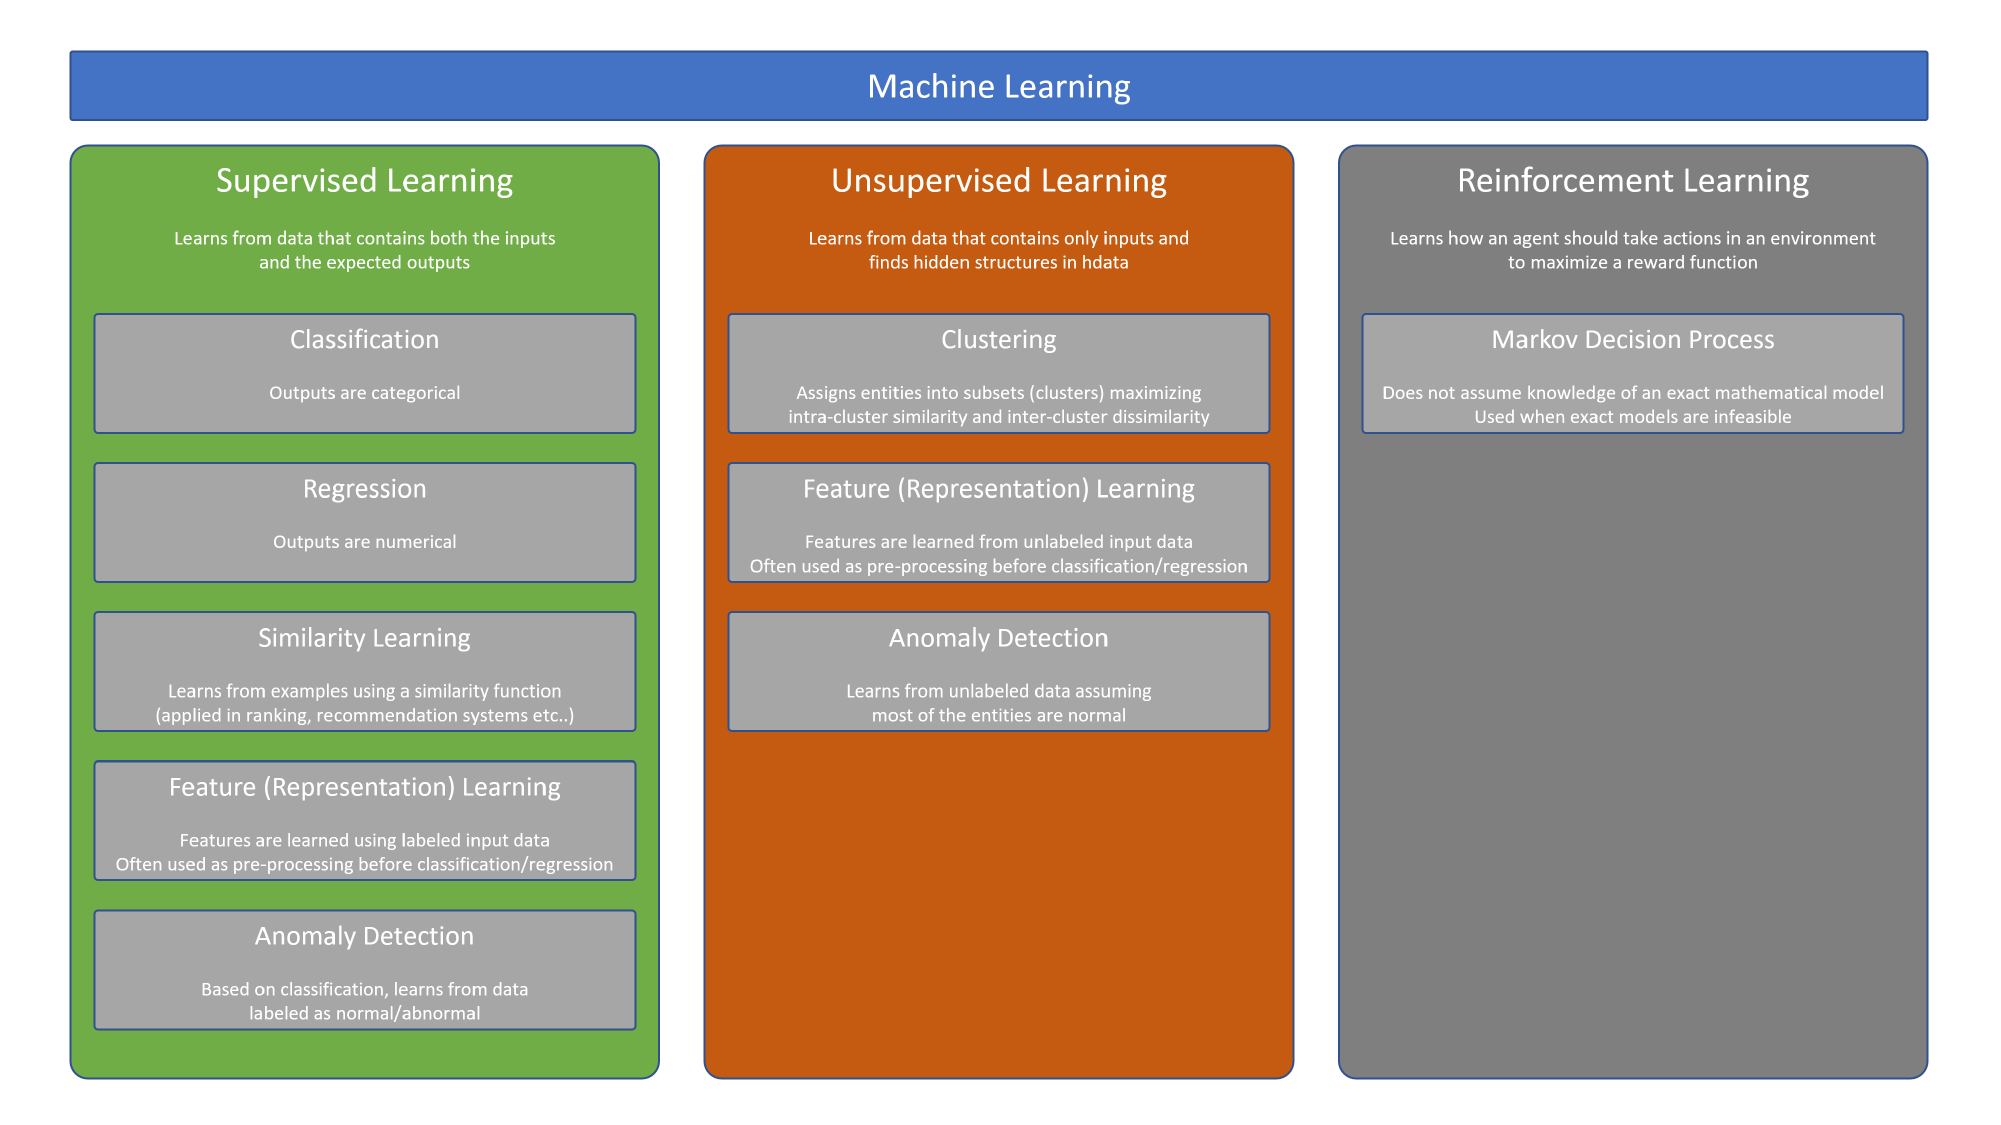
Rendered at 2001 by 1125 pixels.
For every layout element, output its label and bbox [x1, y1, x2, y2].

list [53, 33, 1947, 1092]
